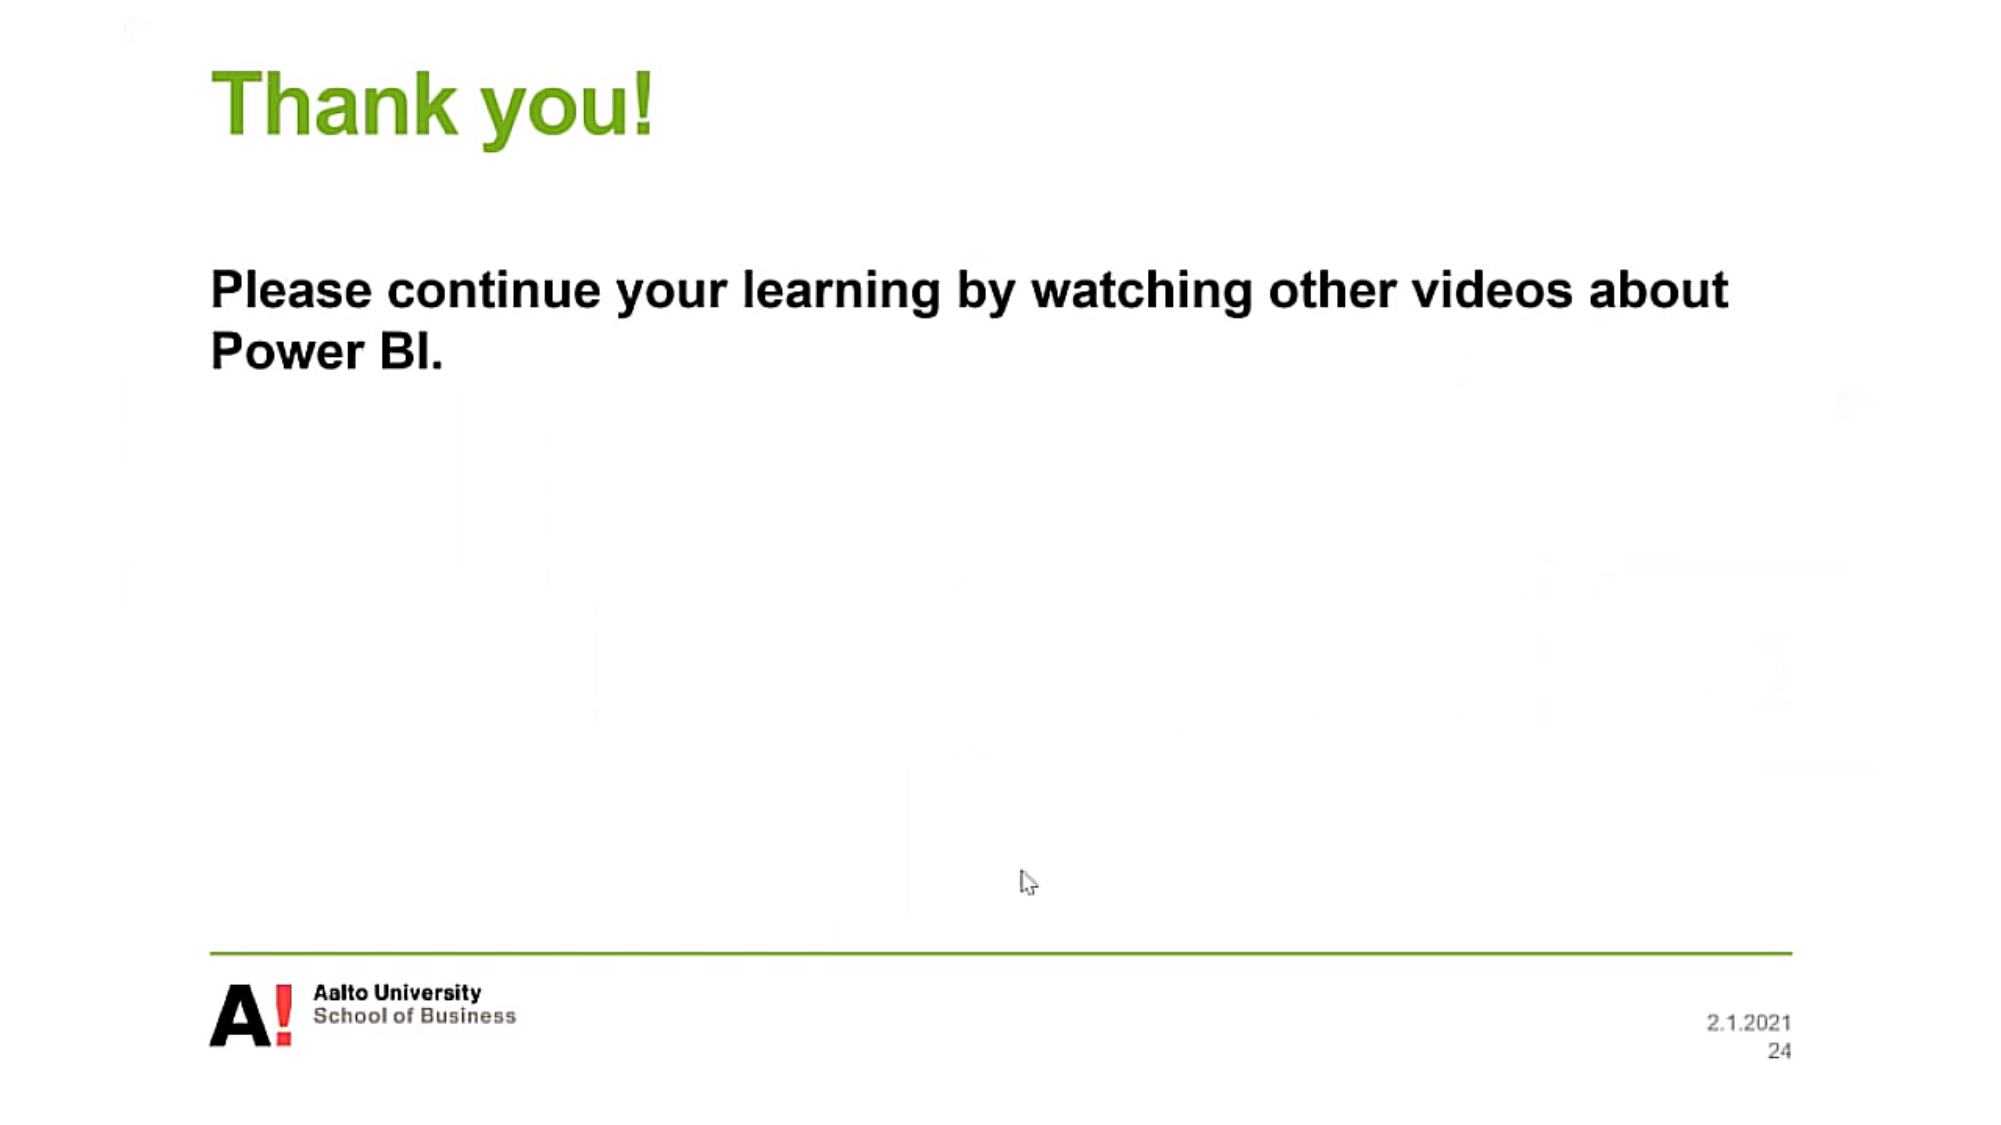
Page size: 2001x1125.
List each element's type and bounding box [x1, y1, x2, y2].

picture [122, 18, 1878, 1107]
